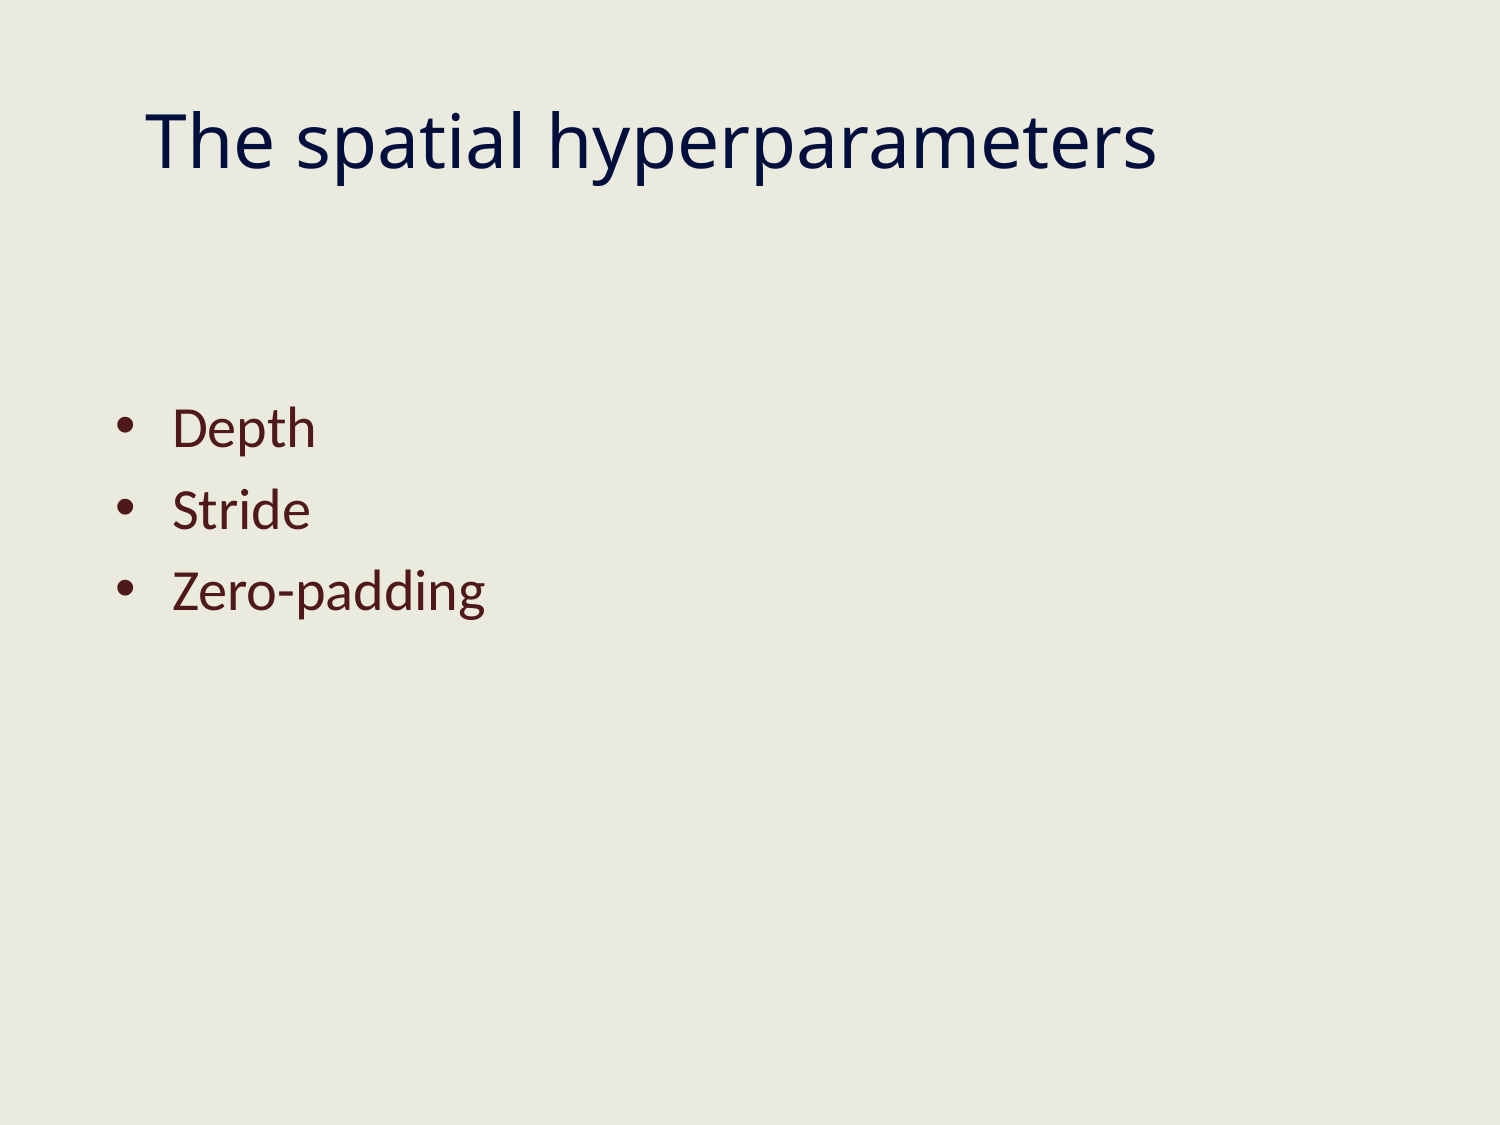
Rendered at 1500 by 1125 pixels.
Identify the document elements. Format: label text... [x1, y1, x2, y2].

list Depth Stride Zero-padding [100, 218, 1451, 962]
title The spatial hyperparameters [75, 45, 1425, 233]
